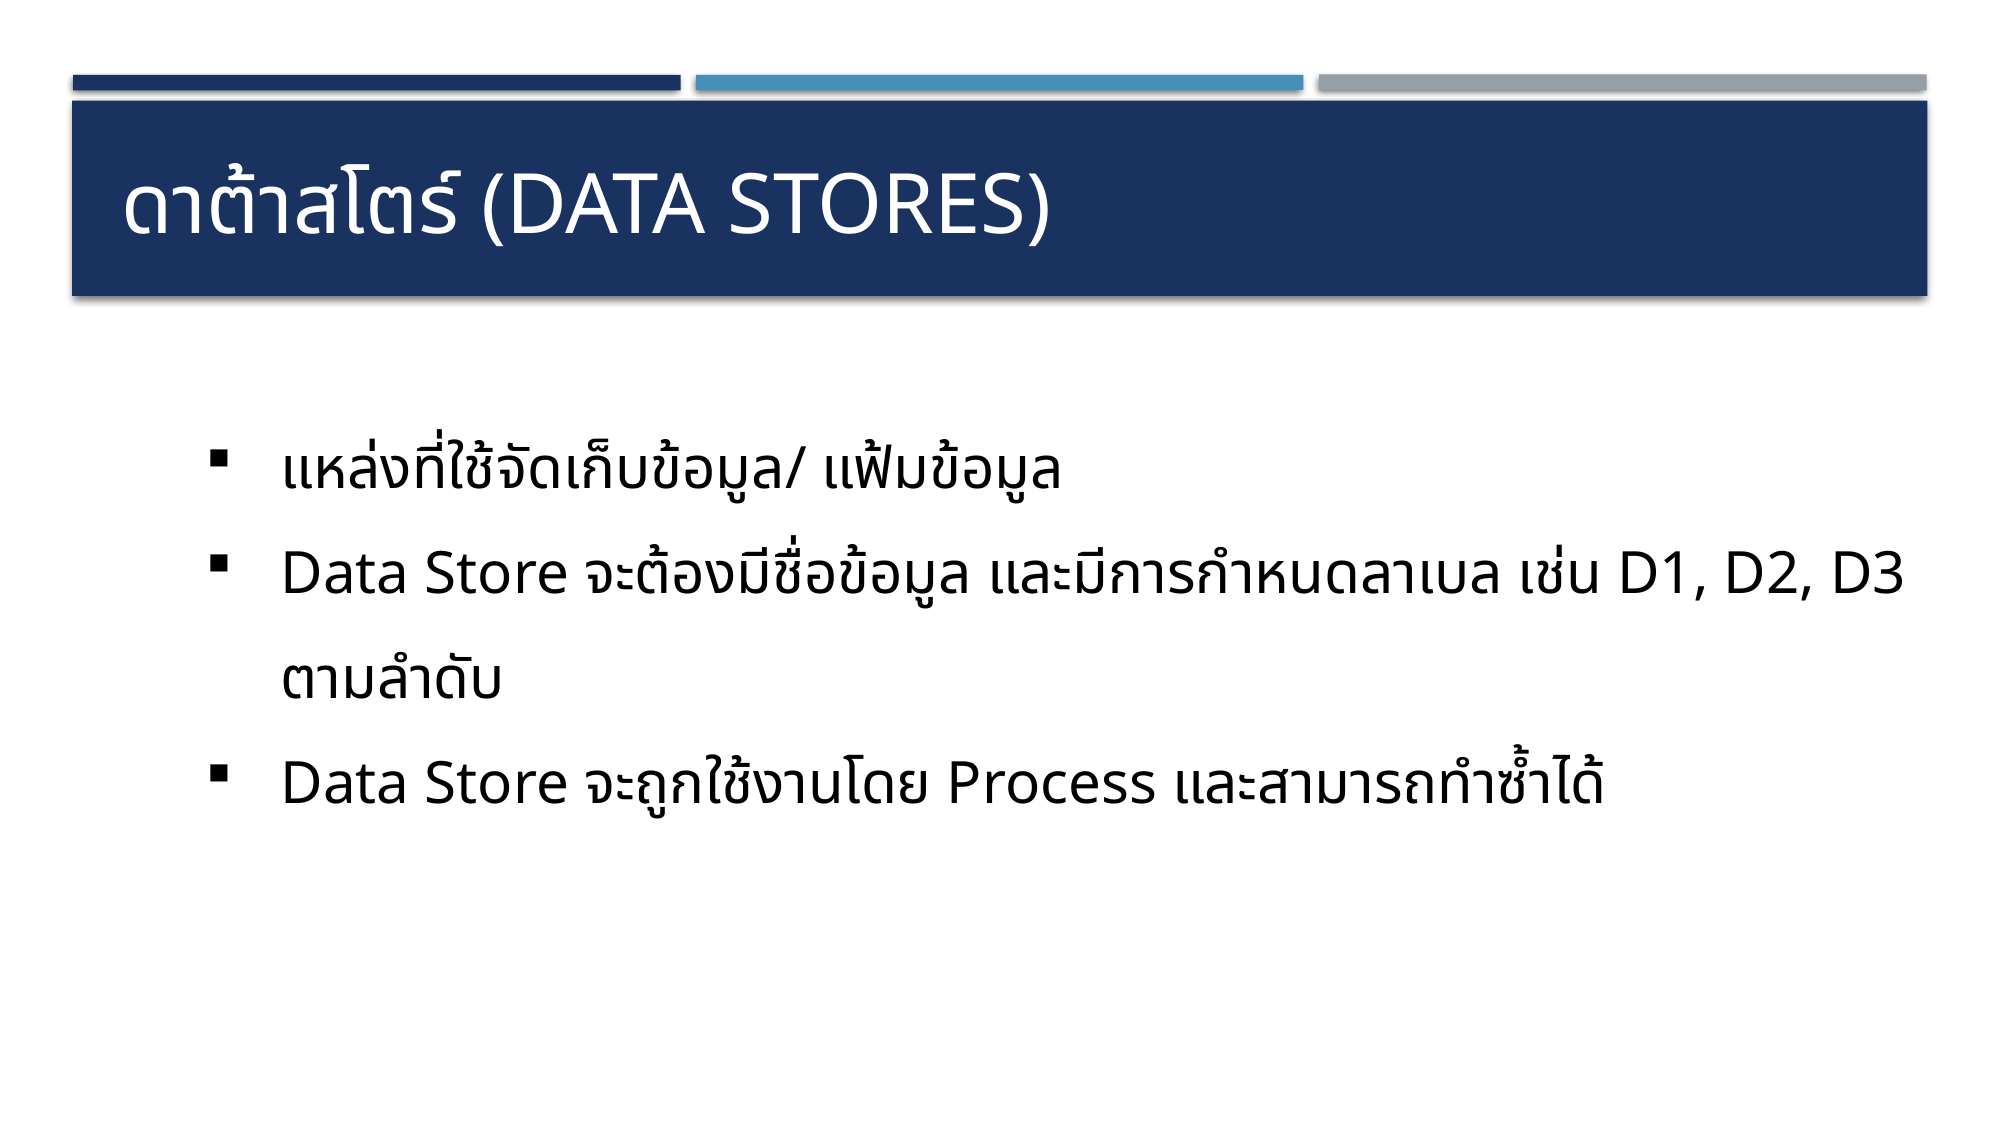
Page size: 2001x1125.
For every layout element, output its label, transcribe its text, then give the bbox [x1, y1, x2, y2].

title ดาต้าสโตร์ (Data Stores) [106, 117, 1916, 284]
text_box แหล่งที่ใช้จัดเก็บข้อมูล/ แฟ้มข้อมูล Data Store จะต้องมีชื่อข้อมูล และมีการกำหนดลาเบล เช่น D1, D2, D3 ตามลำดับ Data Store จะถูกใช้งานโดย Process และสามารถทำซ้ำได้ [190, 388, 1935, 928]
